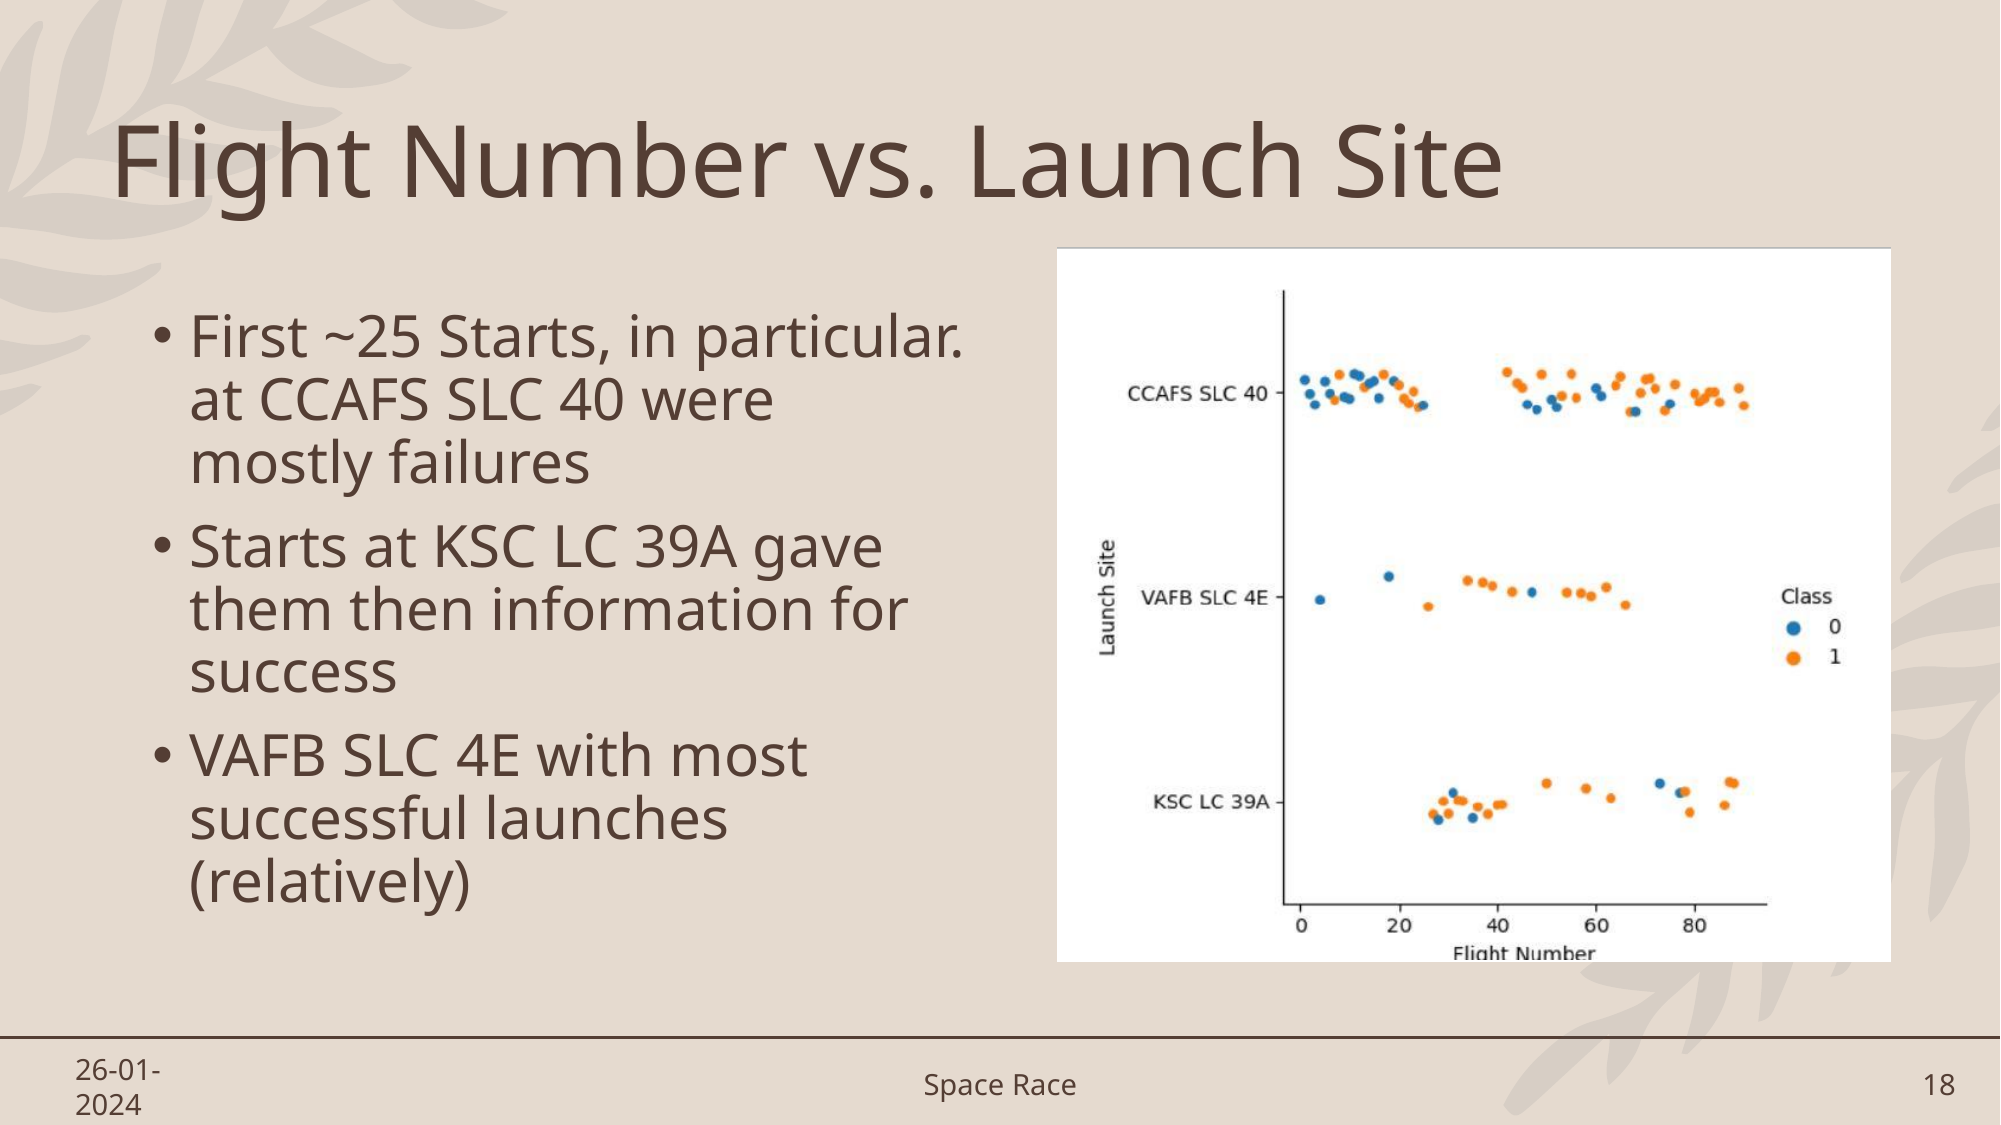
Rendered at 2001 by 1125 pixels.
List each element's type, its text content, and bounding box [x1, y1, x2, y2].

list First ~25 Starts, in particular. at CCAFS SLC 40 were mostly failures Starts at KSC LC 39A gave them then information for success VAFB SLC 4E with most successful launches (relatively) [137, 299, 988, 1014]
footer Space Race [718, 1060, 1283, 1112]
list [1057, 247, 1891, 962]
slide_number 18 [1808, 1060, 1971, 1112]
title Flight Number vs. Launch Site [94, 115, 1595, 227]
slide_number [60, 1060, 228, 1112]
